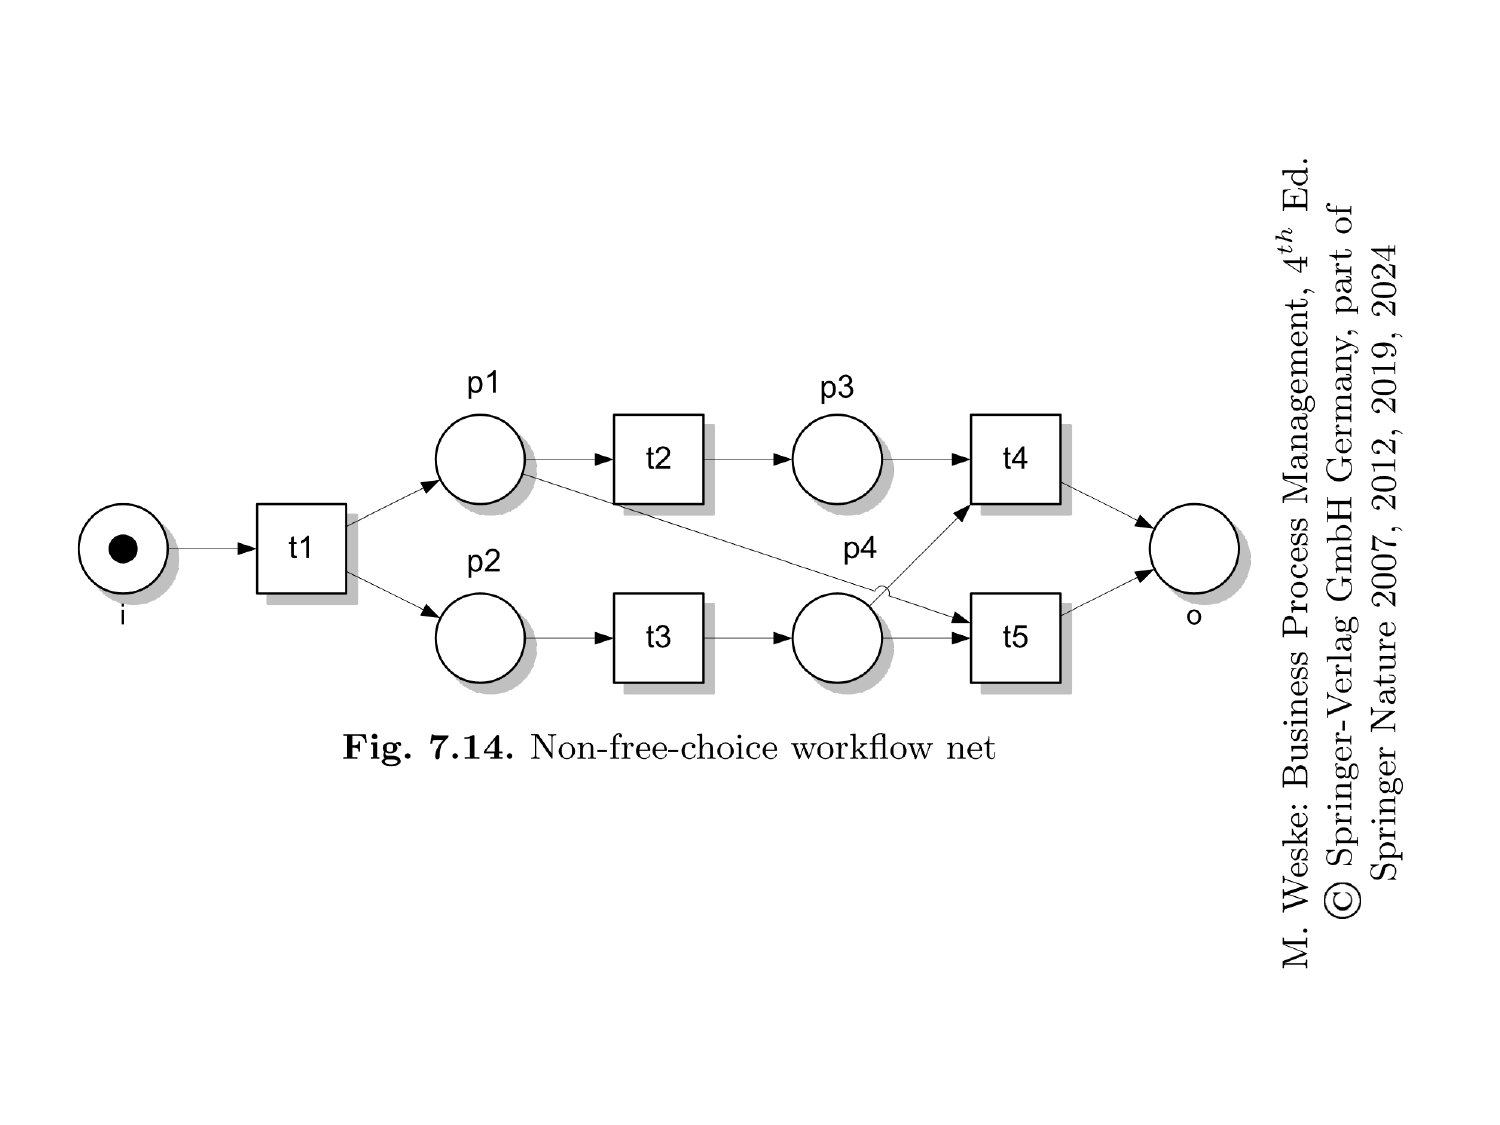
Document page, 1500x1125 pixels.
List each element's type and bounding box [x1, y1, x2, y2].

picture [74, 104, 1425, 1021]
